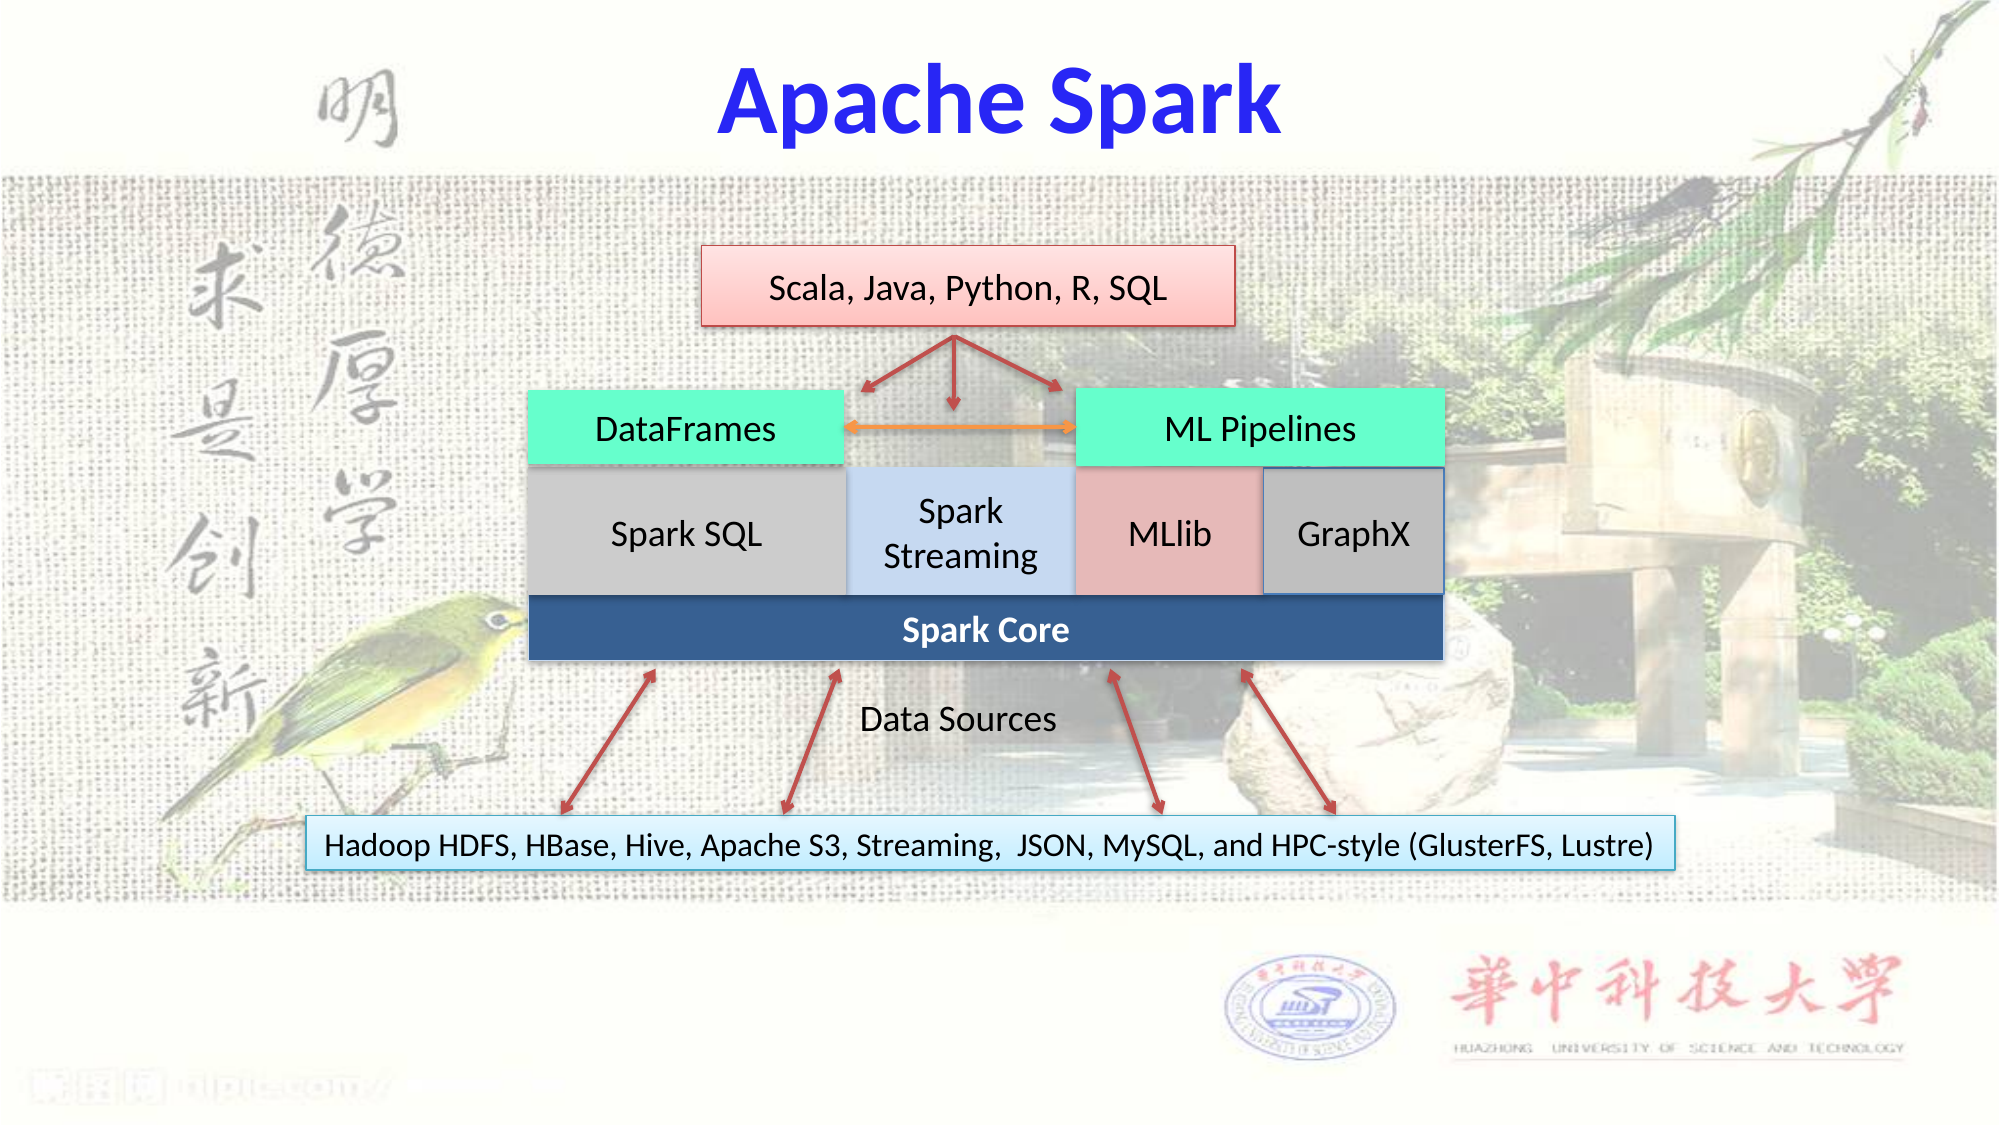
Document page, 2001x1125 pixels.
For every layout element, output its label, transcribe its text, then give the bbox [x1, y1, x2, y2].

title Apache Spark [0, 0, 2000, 188]
text_box Data Sources [844, 686, 1104, 747]
text_box Spark Core [528, 602, 1445, 661]
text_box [1240, 668, 1337, 815]
text_box Spark SQL [528, 471, 846, 595]
picture [1, 188, 1999, 1125]
text_box MLlib [1076, 472, 1257, 595]
text_box Spark Streaming [849, 467, 1072, 595]
text_box ML Pipelines [1076, 388, 1445, 466]
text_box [560, 668, 656, 816]
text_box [1109, 668, 1163, 816]
text_box GraphX [1263, 472, 1445, 595]
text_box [860, 336, 950, 393]
text_box Hadoop HDFS, HBase, Hive, Apache S3, Streaming, JSON, MySQL, and HPC-style (GlusterFS, Lustre) [305, 815, 1676, 871]
text_box Scala, Java, Python, R, SQL [701, 245, 1236, 327]
text_box DataFrames [528, 390, 844, 464]
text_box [954, 336, 1064, 391]
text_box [783, 668, 840, 815]
